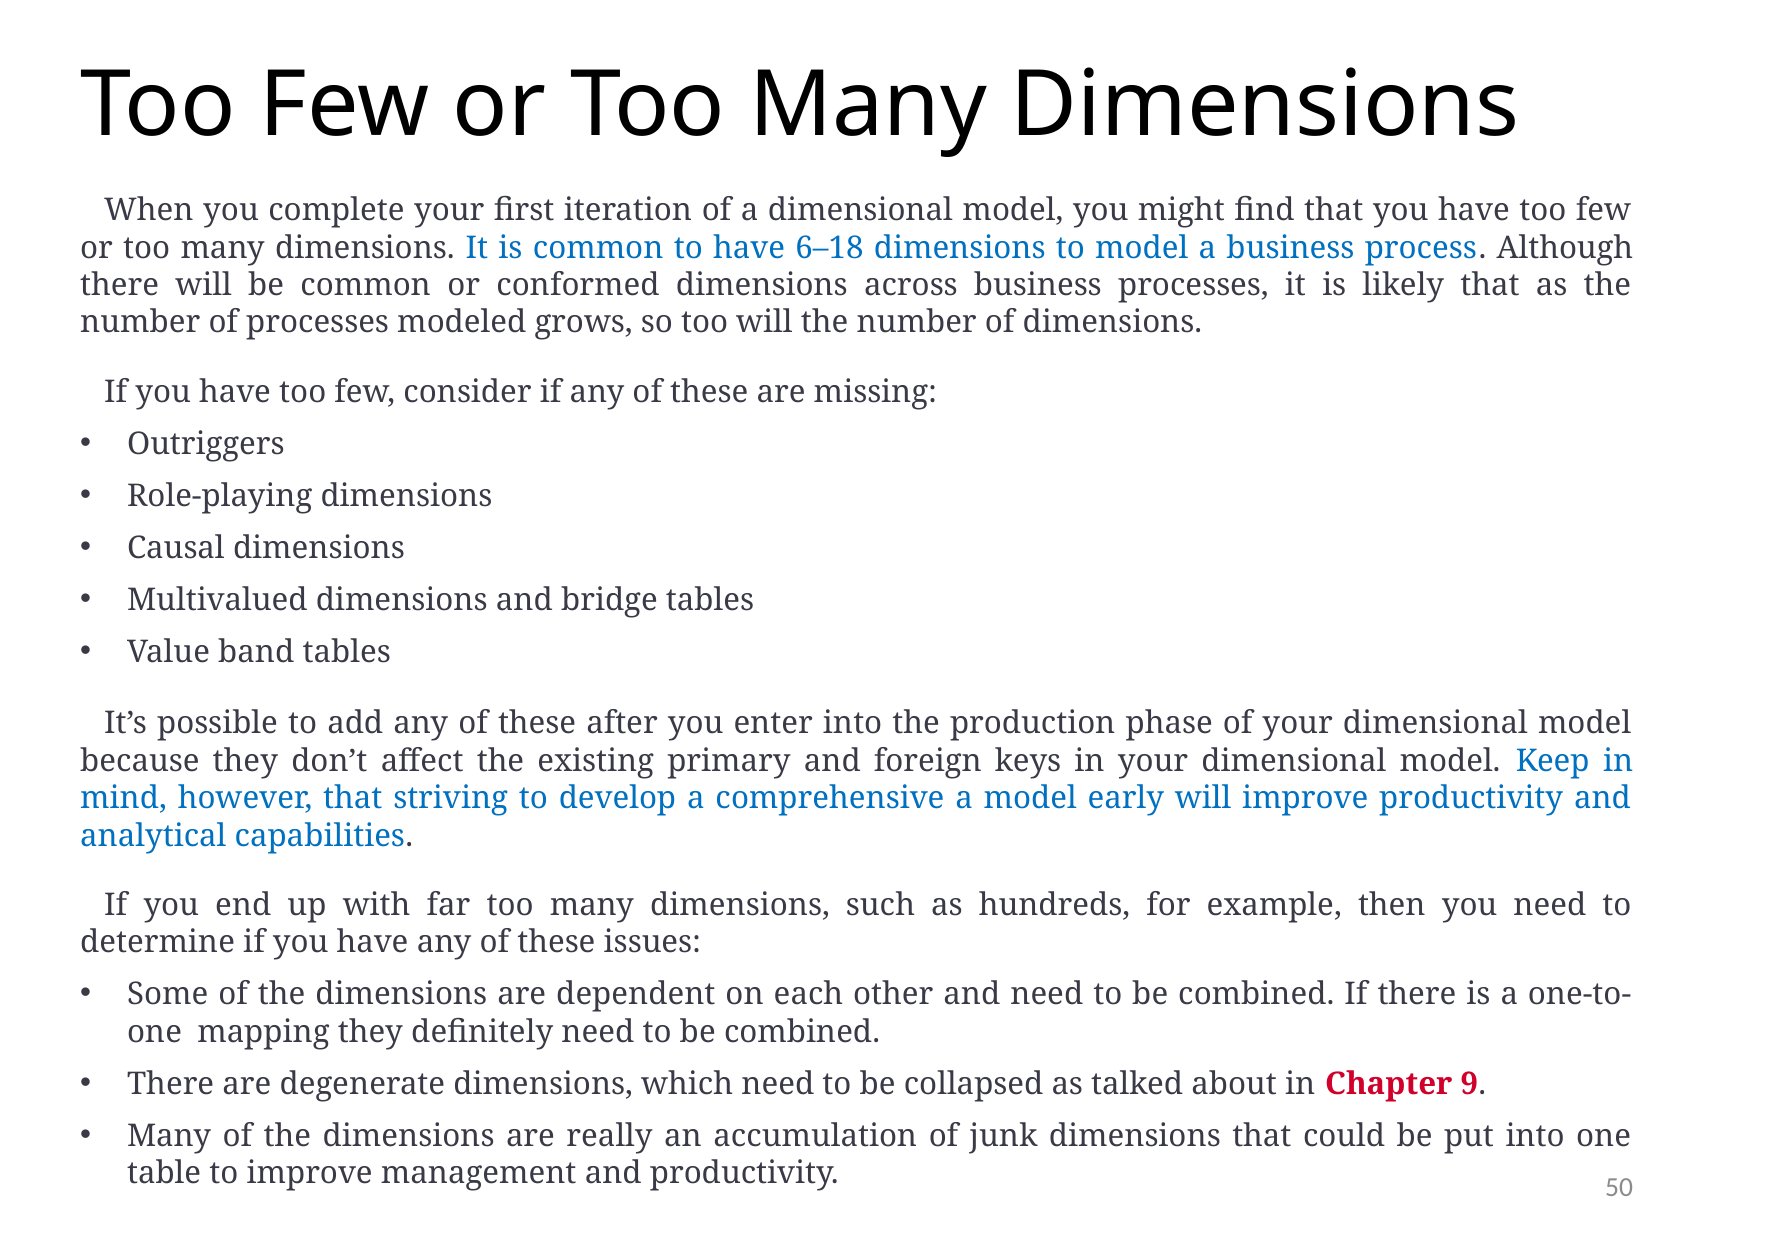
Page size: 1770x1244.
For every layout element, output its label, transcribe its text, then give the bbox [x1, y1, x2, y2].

slide_number 50 [1249, 1152, 1649, 1219]
text_box When you complete your first iteration of a dimensional model, you might find that you have too few or too many dimensions. It is common to have 6–18 dimensions to model a business process. Although there will be common or conformed dimensions across business processes, it is likely that as the number of processes modeled grows, so too will the number of dimensions. If you have too few, consider if any of these are missing: Outriggers Role-playing dimensions Causal dimensions Multivalued dimensions and bridge tables Value band tables It’s possible to add any of these after you enter into the production phase of your dimensional model because they don’t affect the existing primary and foreign keys in your dimensional model. Keep in mind, however, that striving to develop a comprehensive a model early will improve productivity and analytical capabilities. If you end up with far too many dimensions, such as hundreds, for example, then you need to determine if you have any of these issues: Some of the dimensions are dependent on each other and need to be combined. If there is a one-to-one mapping they definitely need to be combined. There are degenerate dimensions, which need to be collapsed as talked about in Chapter 9. Many of the dimensions are really an accumulation of junk dimensions that could be put into one table to improve management and productivity. [65, 182, 1648, 1198]
title Too Few or Too Many Dimensions [65, 0, 1592, 182]
